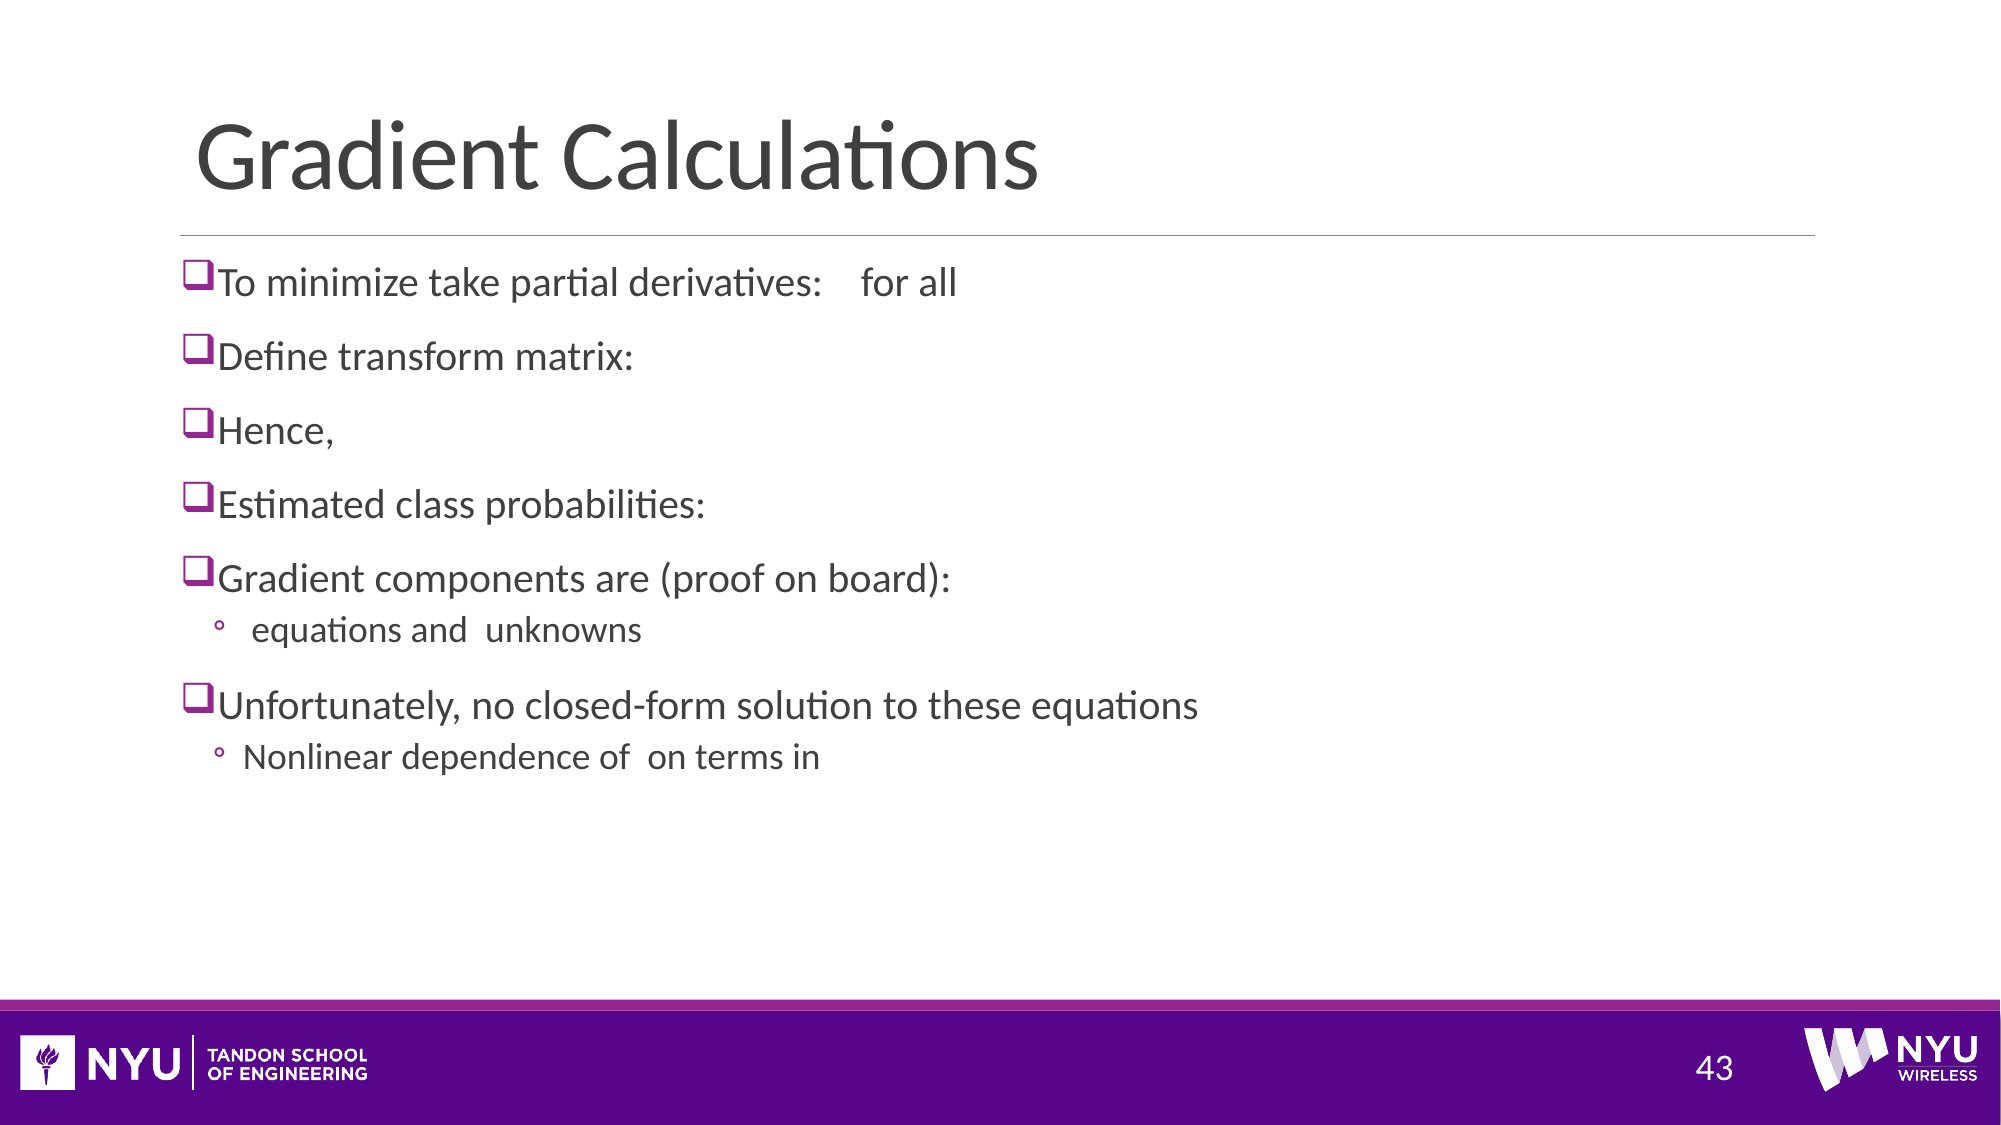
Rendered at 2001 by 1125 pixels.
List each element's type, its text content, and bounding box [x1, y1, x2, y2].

slide_number 43 [1533, 1035, 1749, 1096]
title Gradient Calculations [180, 47, 1830, 218]
